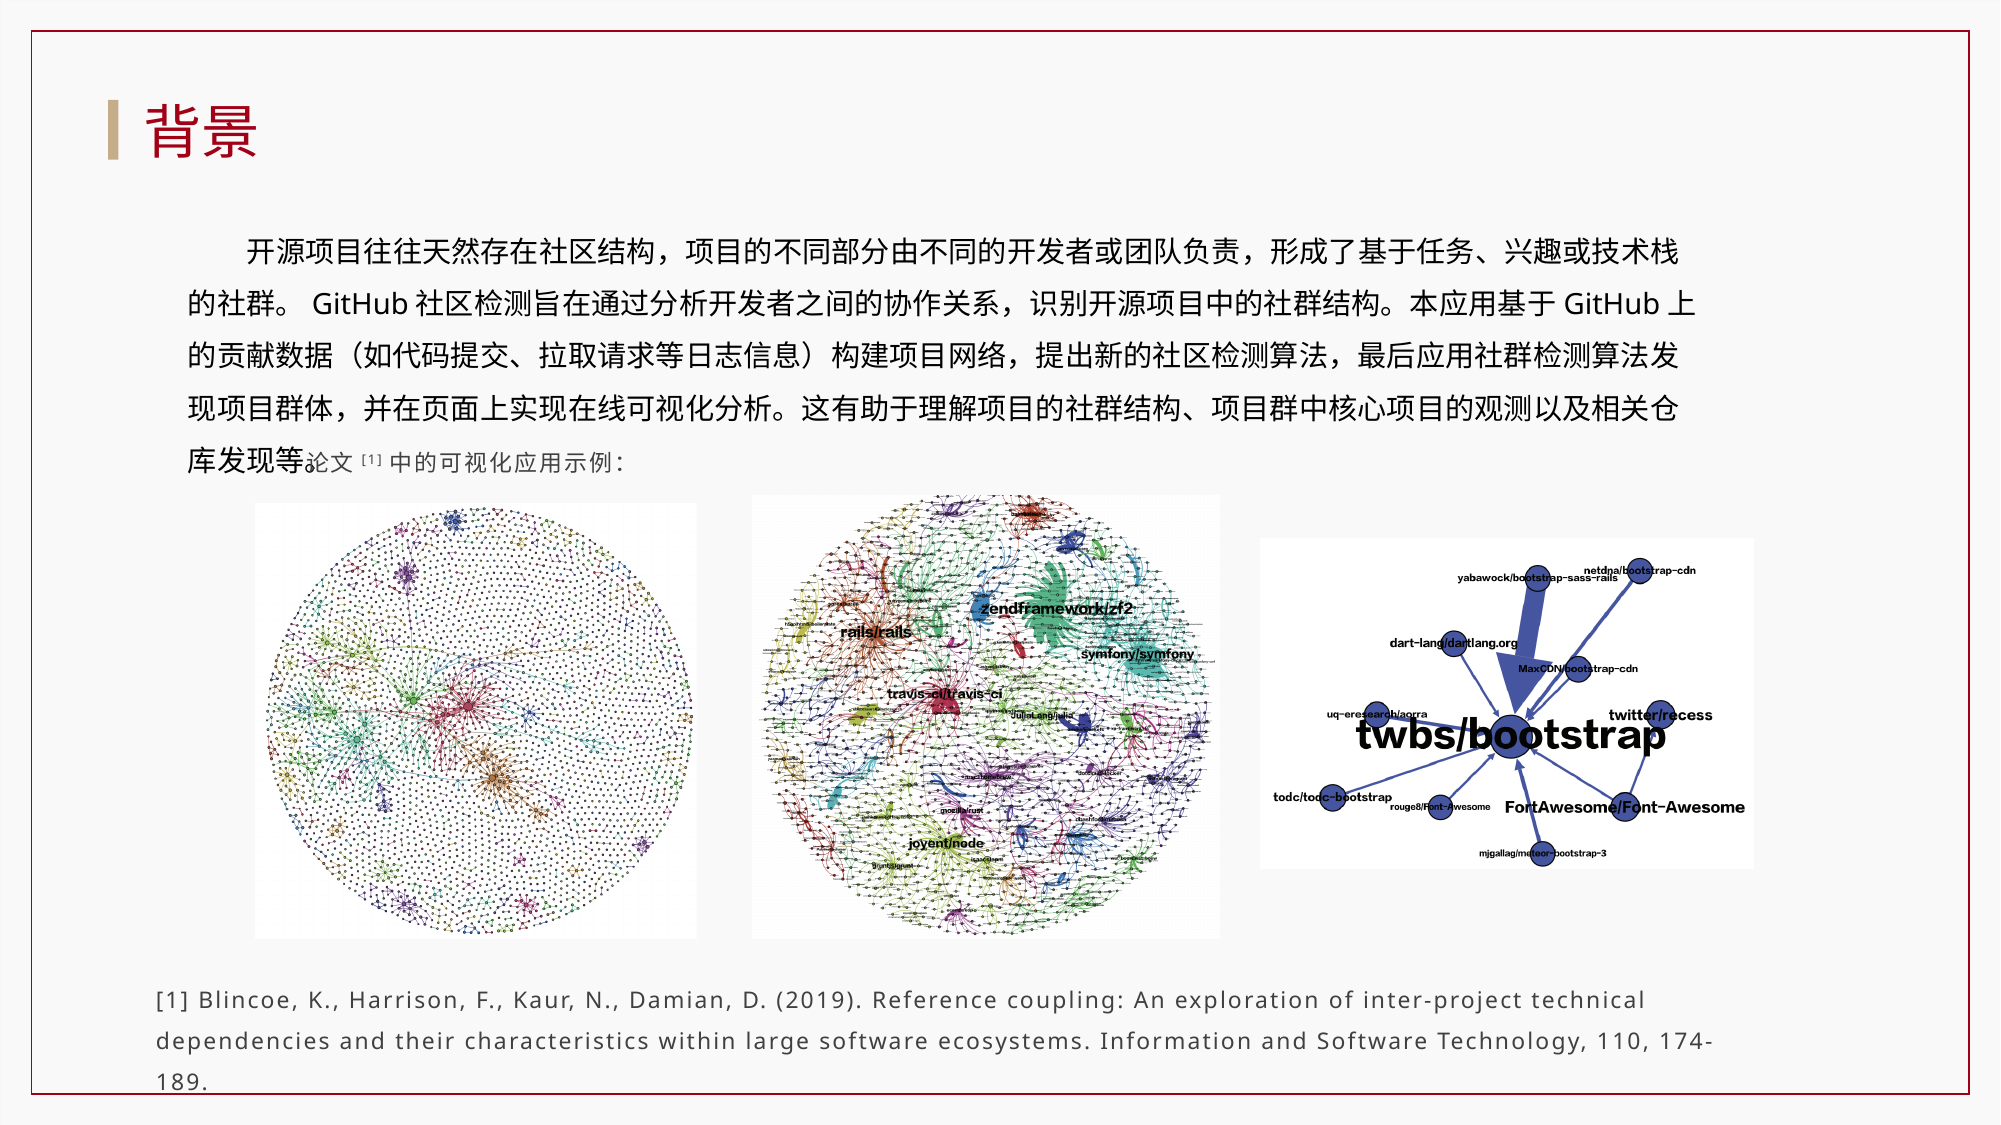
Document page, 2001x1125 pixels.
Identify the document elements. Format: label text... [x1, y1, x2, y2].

picture [751, 495, 1220, 939]
picture [255, 503, 697, 939]
text_box 论文[1]中的可视化应用示例： [291, 427, 1636, 484]
text_box 开源项目往往天然存在社区结构，项目的不同部分由不同的开发者或团队负责，形成了基于任务、兴趣或技术栈的社群。GitHub社区检测旨在通过分析开发者之间的协作关系，识别开源项目中的社群结构。本应用基于GitHub上的贡献数据（如代码提交、拉取请求等日志信息）构建项目网络，提出新的社区检测算法，最后应用社群检测算法发现项目群体，并在页面上实现在线可视化分析。这有助于理解项目的社群结构、项目群中核心项目的观测以及相关仓库发现等。 [173, 208, 1719, 485]
text_box [1] Blincoe, K., Harrison, F., Kaur, N., Damian, D. (2019). Reference coupling: An exploration of inter-project technical dependencies and their characteristics within large software ecosystems. Information and Software Technology, 110, 174-189. [141, 964, 1751, 1103]
text_box [107, 99, 119, 161]
text_box 背景 [128, 87, 275, 173]
picture [1259, 538, 1754, 869]
